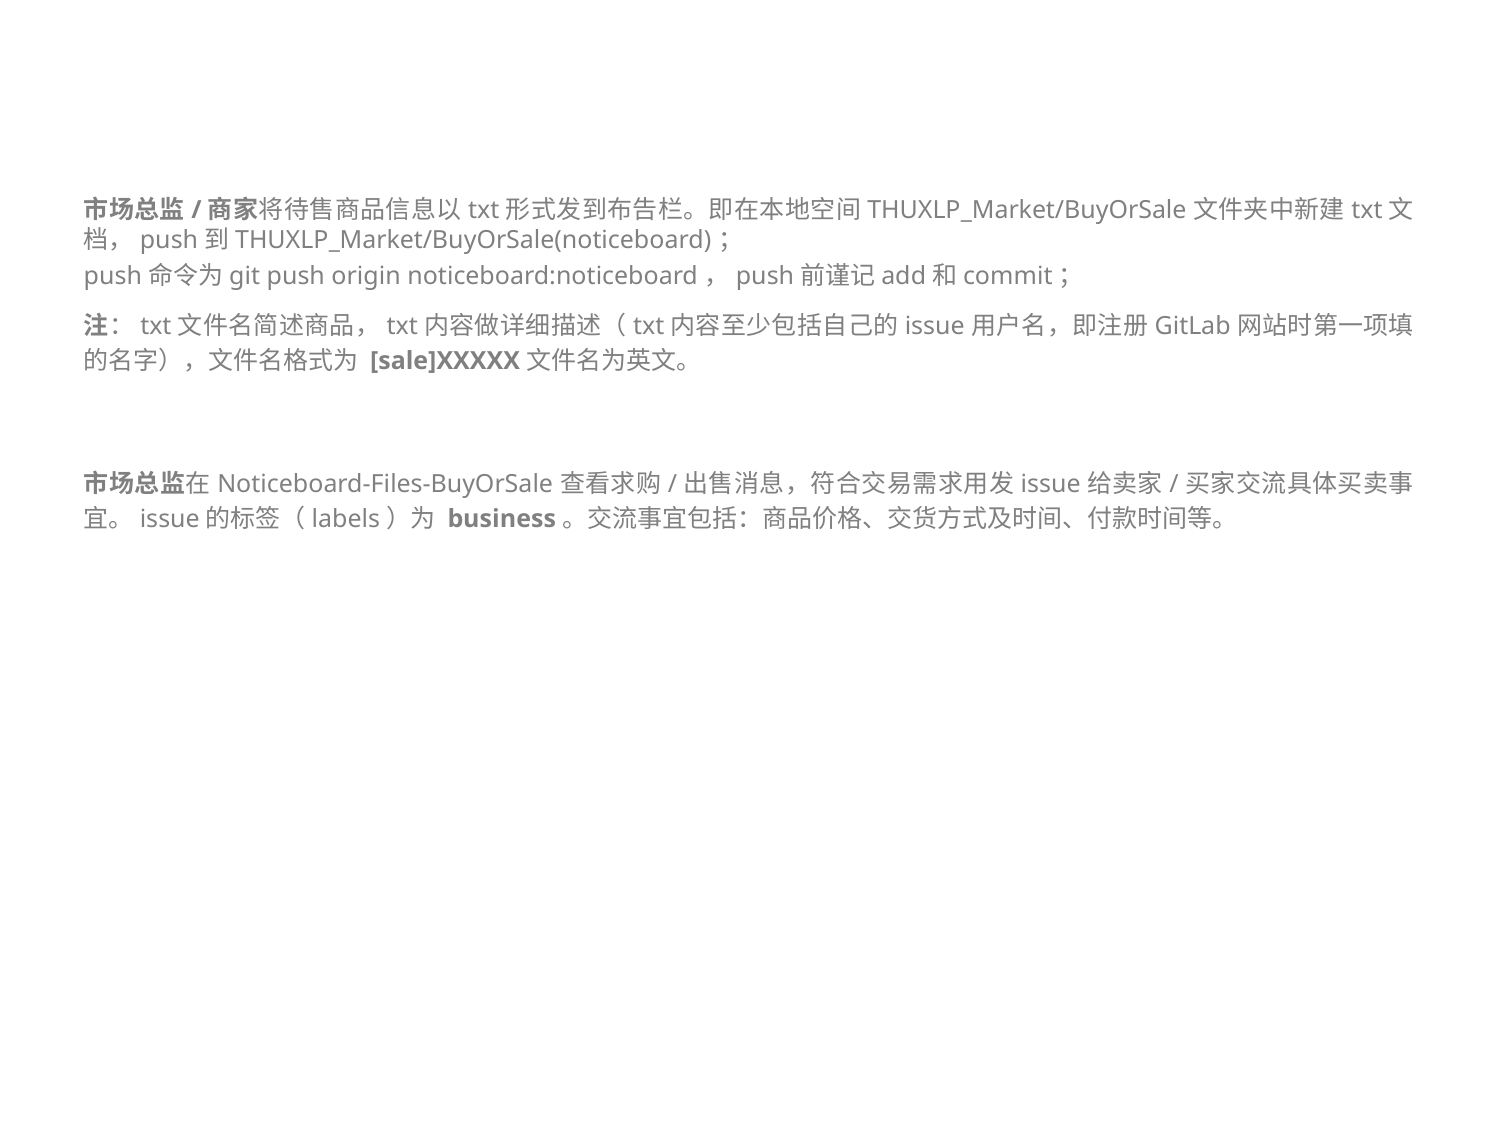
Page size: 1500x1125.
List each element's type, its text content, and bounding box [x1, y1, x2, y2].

list 3. 市场总监/商家将待售商品信息以txt形式发到布告栏。即在本地空间THUXLP_Market/BuyOrSale文件夹中新建txt文档，push到THUXLP_Market/BuyOrSale(noticeboard)； push命令为git push origin noticeboard:noticeboard，push前谨记add和commit； 注：txt文件名简述商品，txt内容做详细描述（txt内容至少包括自己的issue用户名，即注册GitLab网站时第一项填的名字），文件名格式为 [sale]XXXXX文件名为英文。 4. 市场总监在Noticeboard-Files-BuyOrSale查看求购/出售消息，符合交易需求用发issue给卖家/买家交流具体买卖事宜。issue的标签（labels）为 business。交流事宜包括：商品价格、交货方式及时间、付款时间等。 [68, 168, 1429, 1086]
